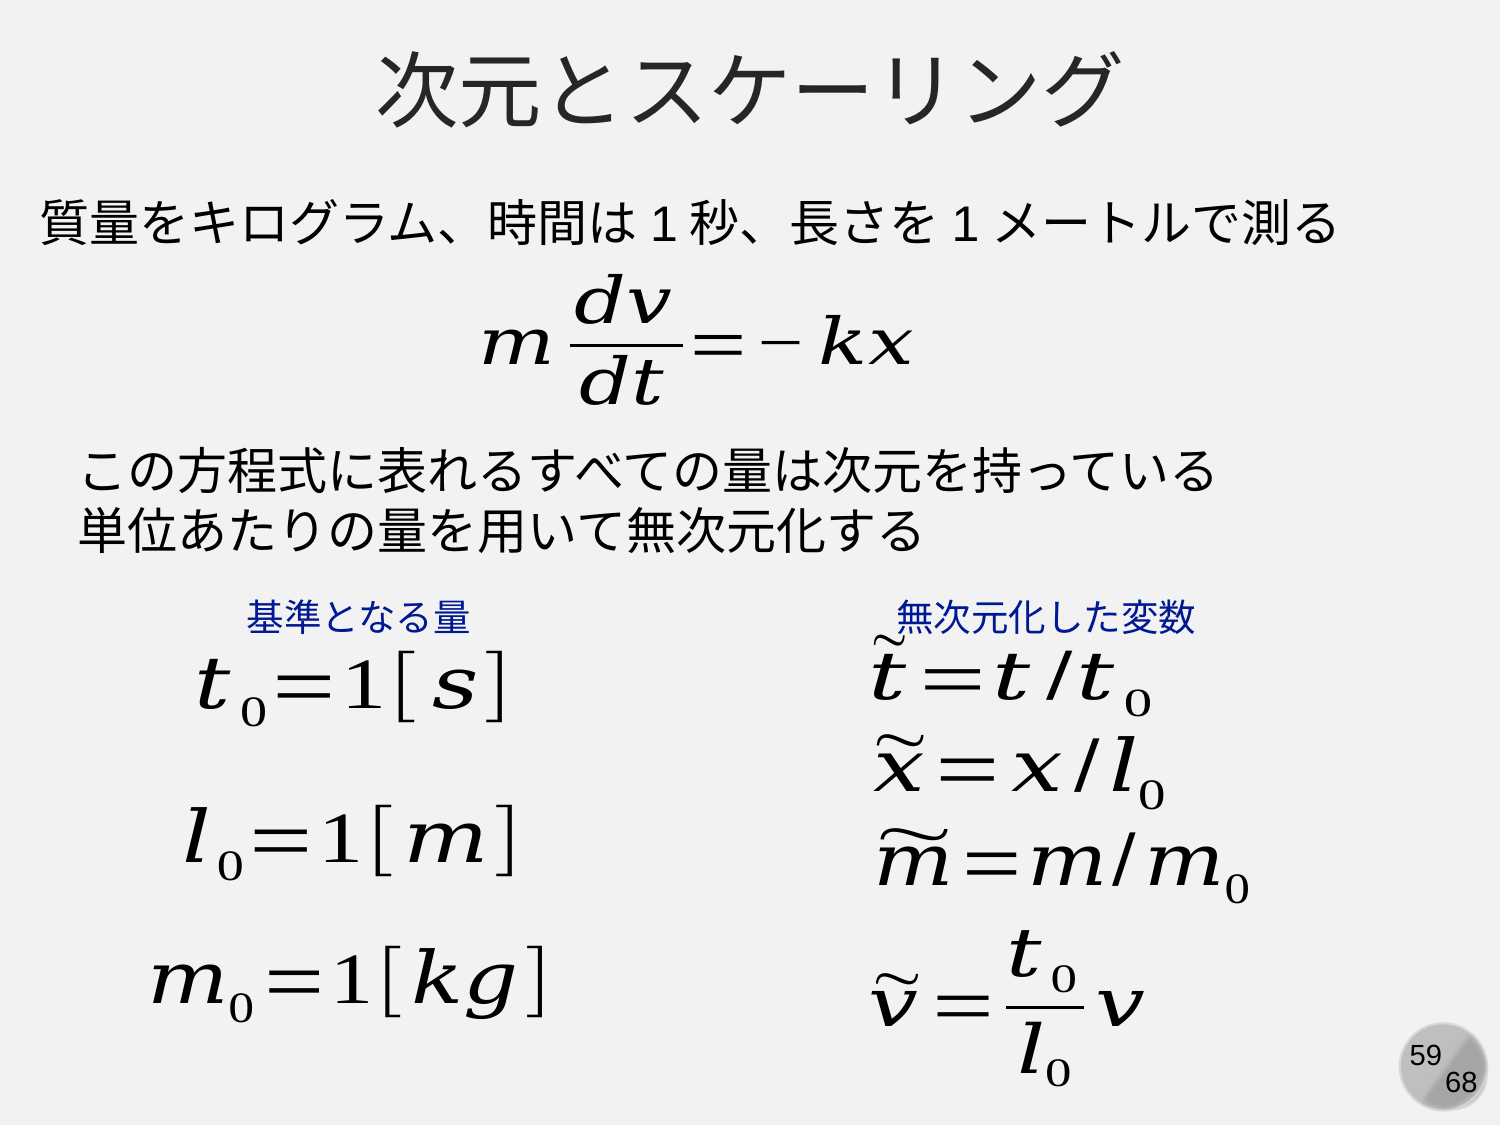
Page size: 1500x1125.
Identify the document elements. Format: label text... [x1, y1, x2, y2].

text_box この方程式に表れるすべての量は次元を持っている 単位あたりの量を用いて無次元化する [62, 432, 1235, 568]
text_box 無次元化した変数 [881, 586, 1212, 646]
text_box 基準となる量 [232, 586, 486, 646]
list 次元とスケーリング [0, 31, 1500, 155]
text_box 質量をキログラム、時間は1秒、長さを1メートルで測る [24, 184, 1357, 260]
